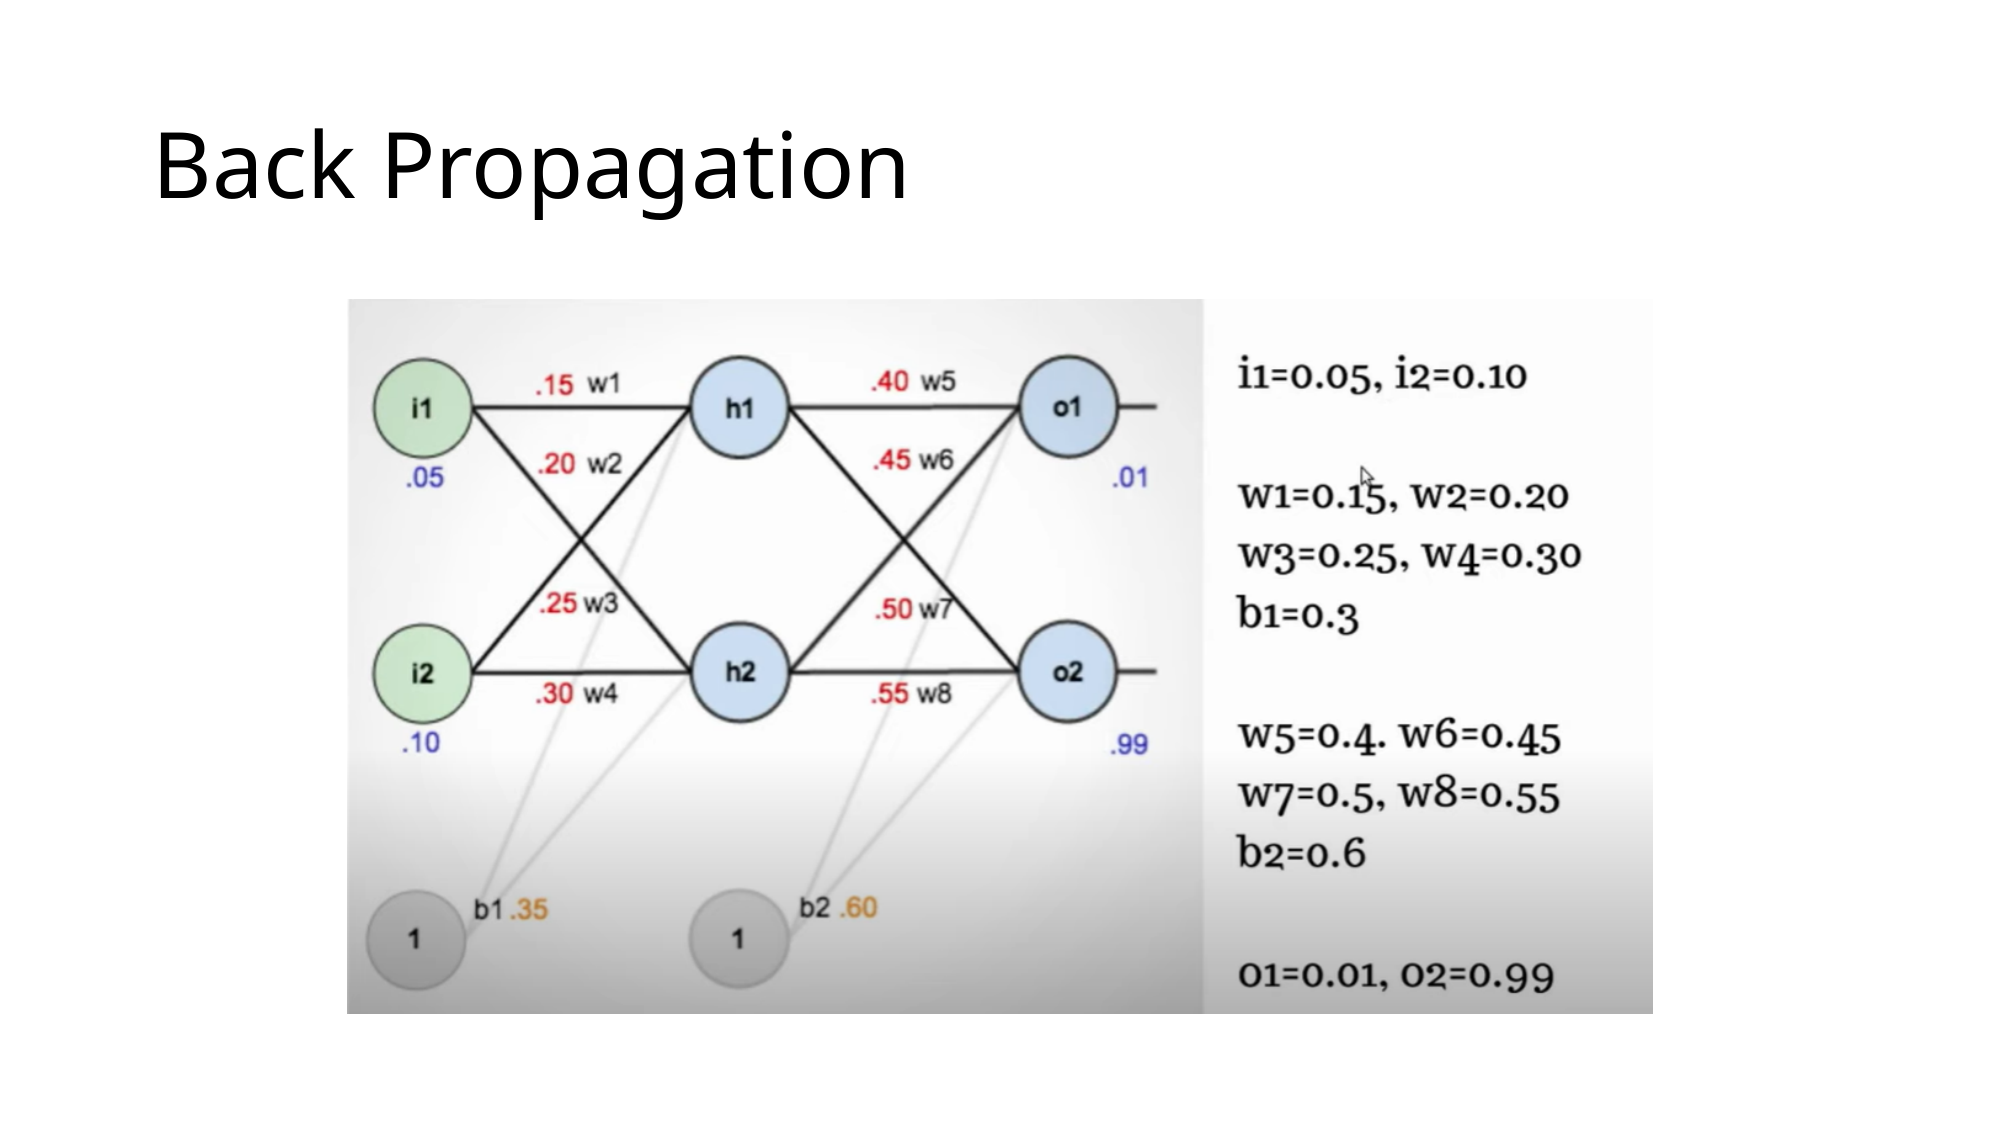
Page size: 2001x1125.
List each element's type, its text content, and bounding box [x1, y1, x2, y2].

title Back Propagation [137, 59, 1863, 278]
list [347, 299, 1653, 1014]
